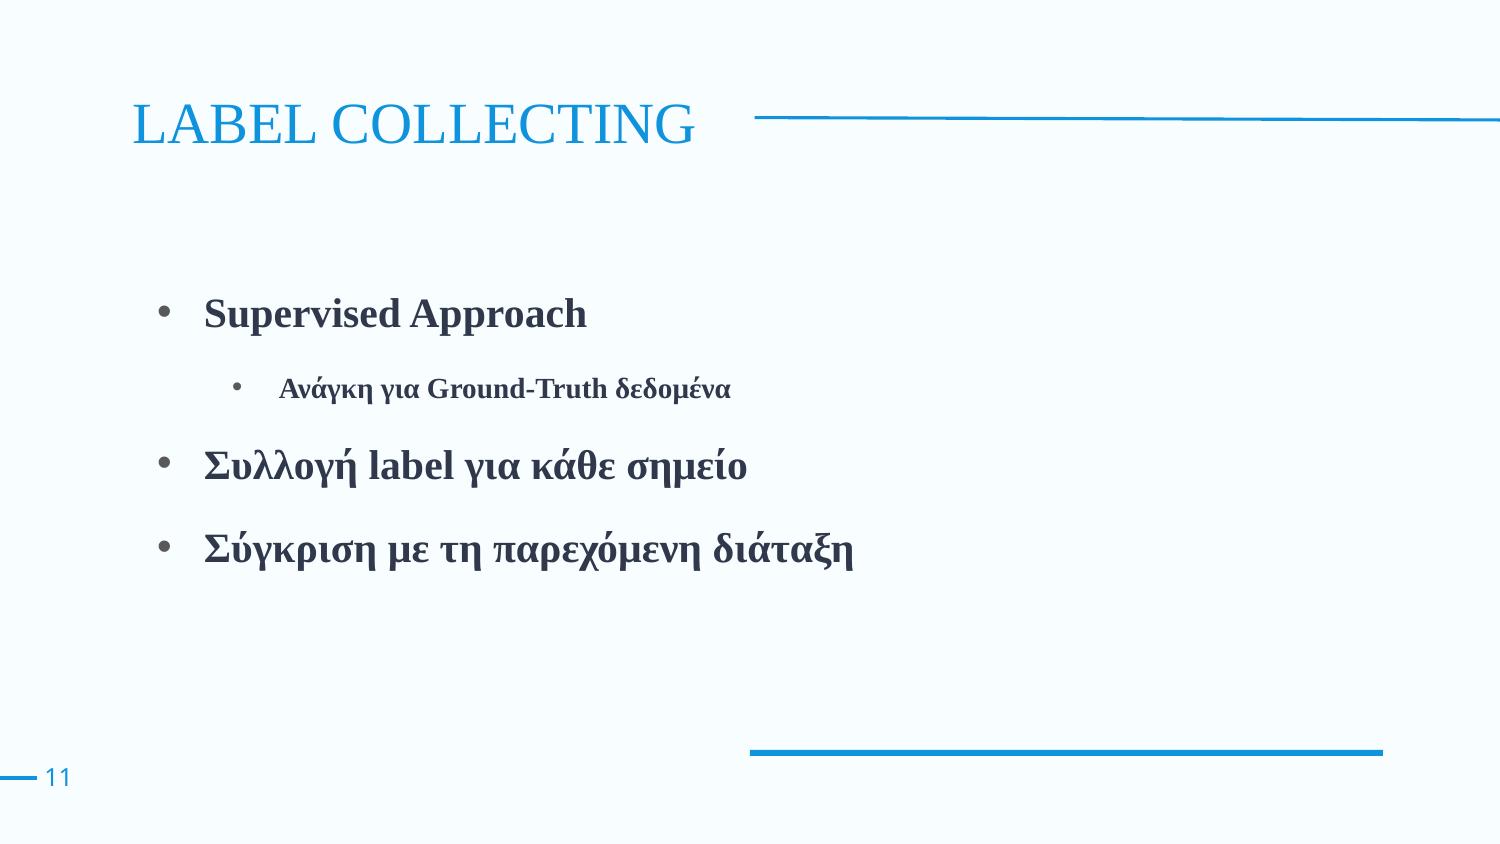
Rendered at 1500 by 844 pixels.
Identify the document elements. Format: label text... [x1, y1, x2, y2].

title LABEL COLLECTING [116, 72, 1383, 167]
slide_number 11 [39, 760, 79, 796]
text_box Supervised Approach Ανάγκη για Ground-Truth δεδομένα Συλλογή label για κάθε σημείο Σύγκριση με τη παρεχόμενη διάταξη [117, 139, 1186, 718]
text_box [754, 117, 1500, 121]
text_box [749, 749, 1383, 756]
